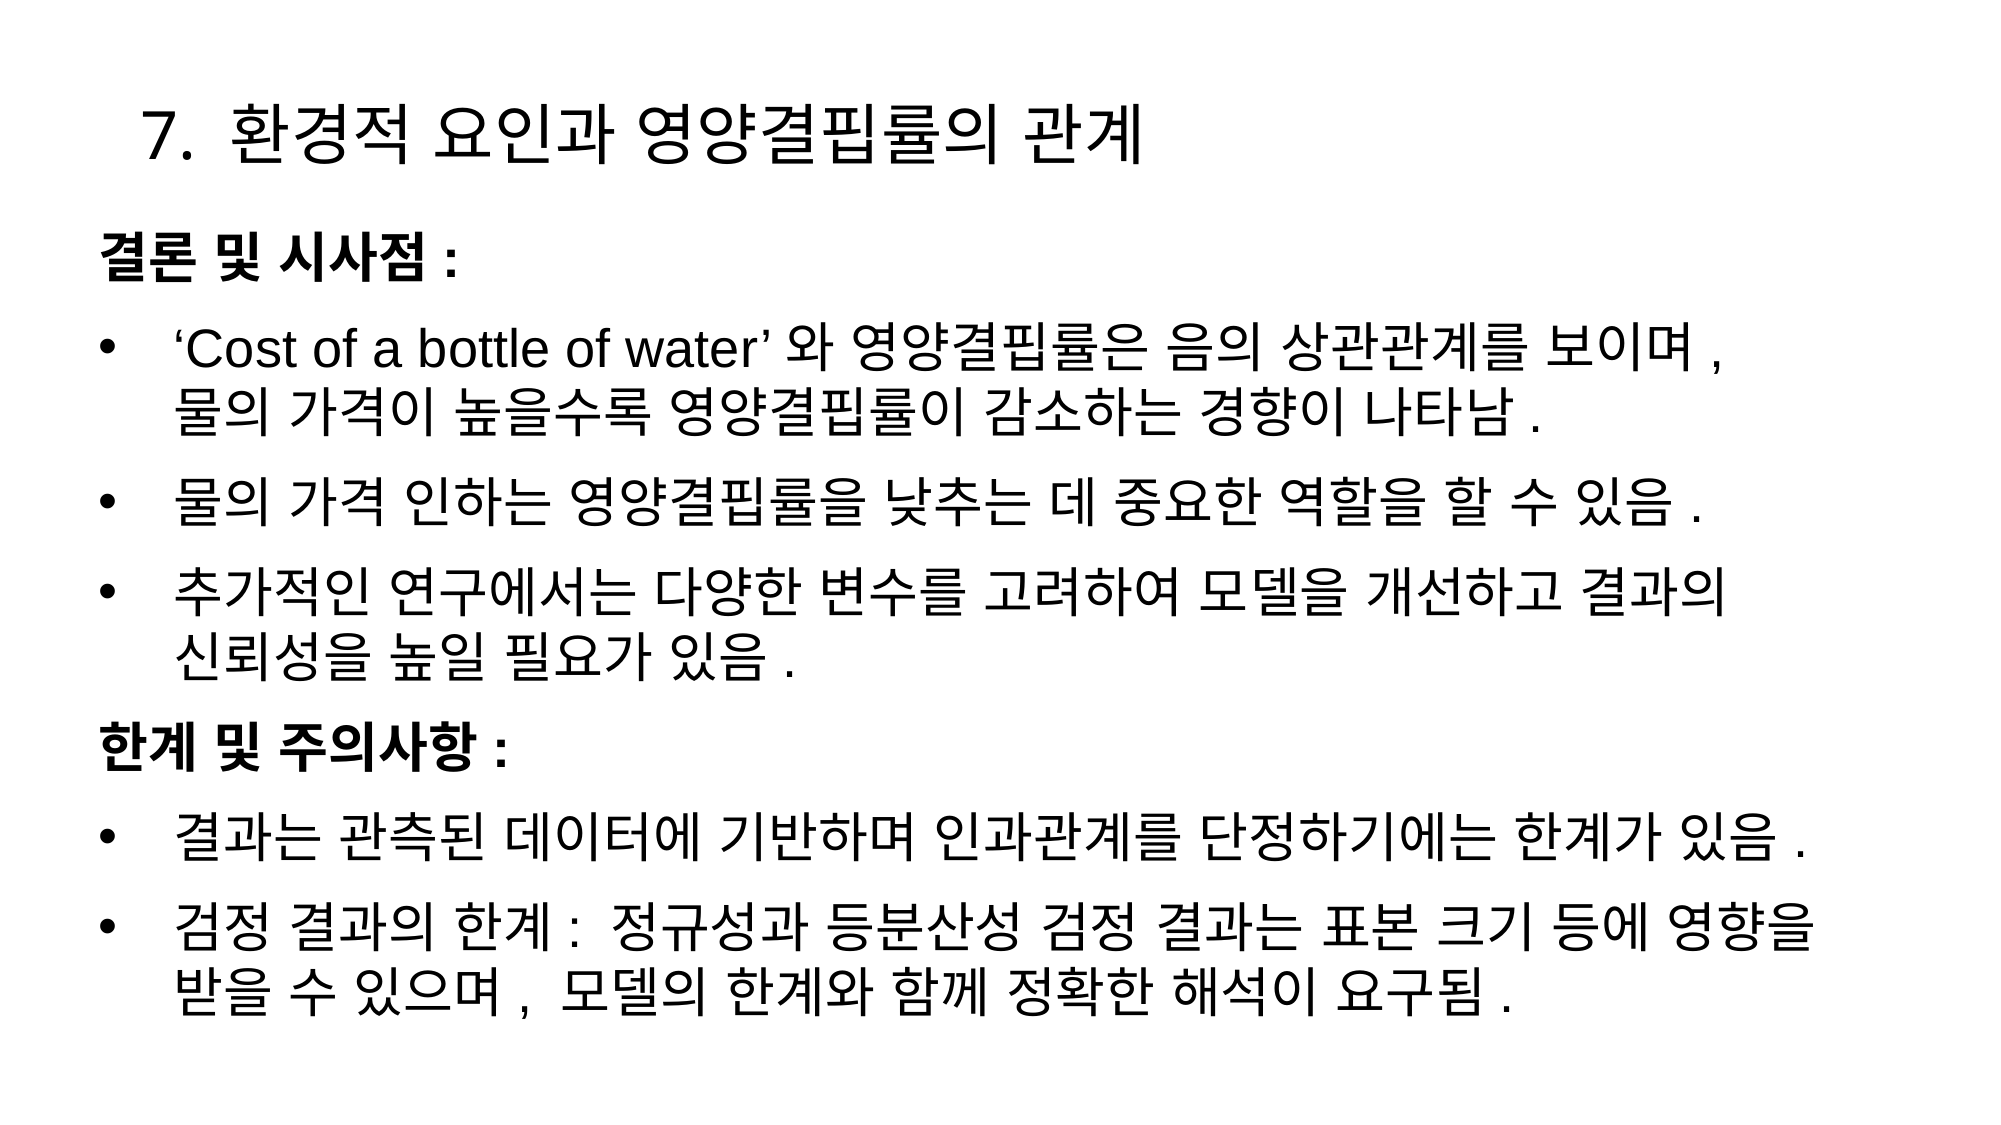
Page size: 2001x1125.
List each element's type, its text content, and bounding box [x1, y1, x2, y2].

text_box 7. 환경적 요인과 영양결핍률의 관계 [125, 85, 1162, 181]
text_box 결론 및 시사점: ‘Cost of a bottle of water’와 영양결핍률은 음의 상관관계를 보이며, 물의 가격이 높을수록 영양결핍률이 감소하는 경향이 나타남. 물의 가격 인하는 영양결핍률을 낮추는 데 중요한 역할을 할 수 있음. 추가적인 연구에서는 다양한 변수를 고려하여 모델을 개선하고 결과의 신뢰성을 높일 필요가 있음. 한계 및 주의사항: 결과는 관측된 데이터에 기반하며 인과관계를 단정하기에는 한계가 있음. 검정 결과의 한계: 정규성과 등분산성 검정 결과는 표본 크기 등에 영향을 받을 수 있으며, 모델의 한계와 함께 정확한 해석이 요구됨. [84, 216, 1922, 1031]
